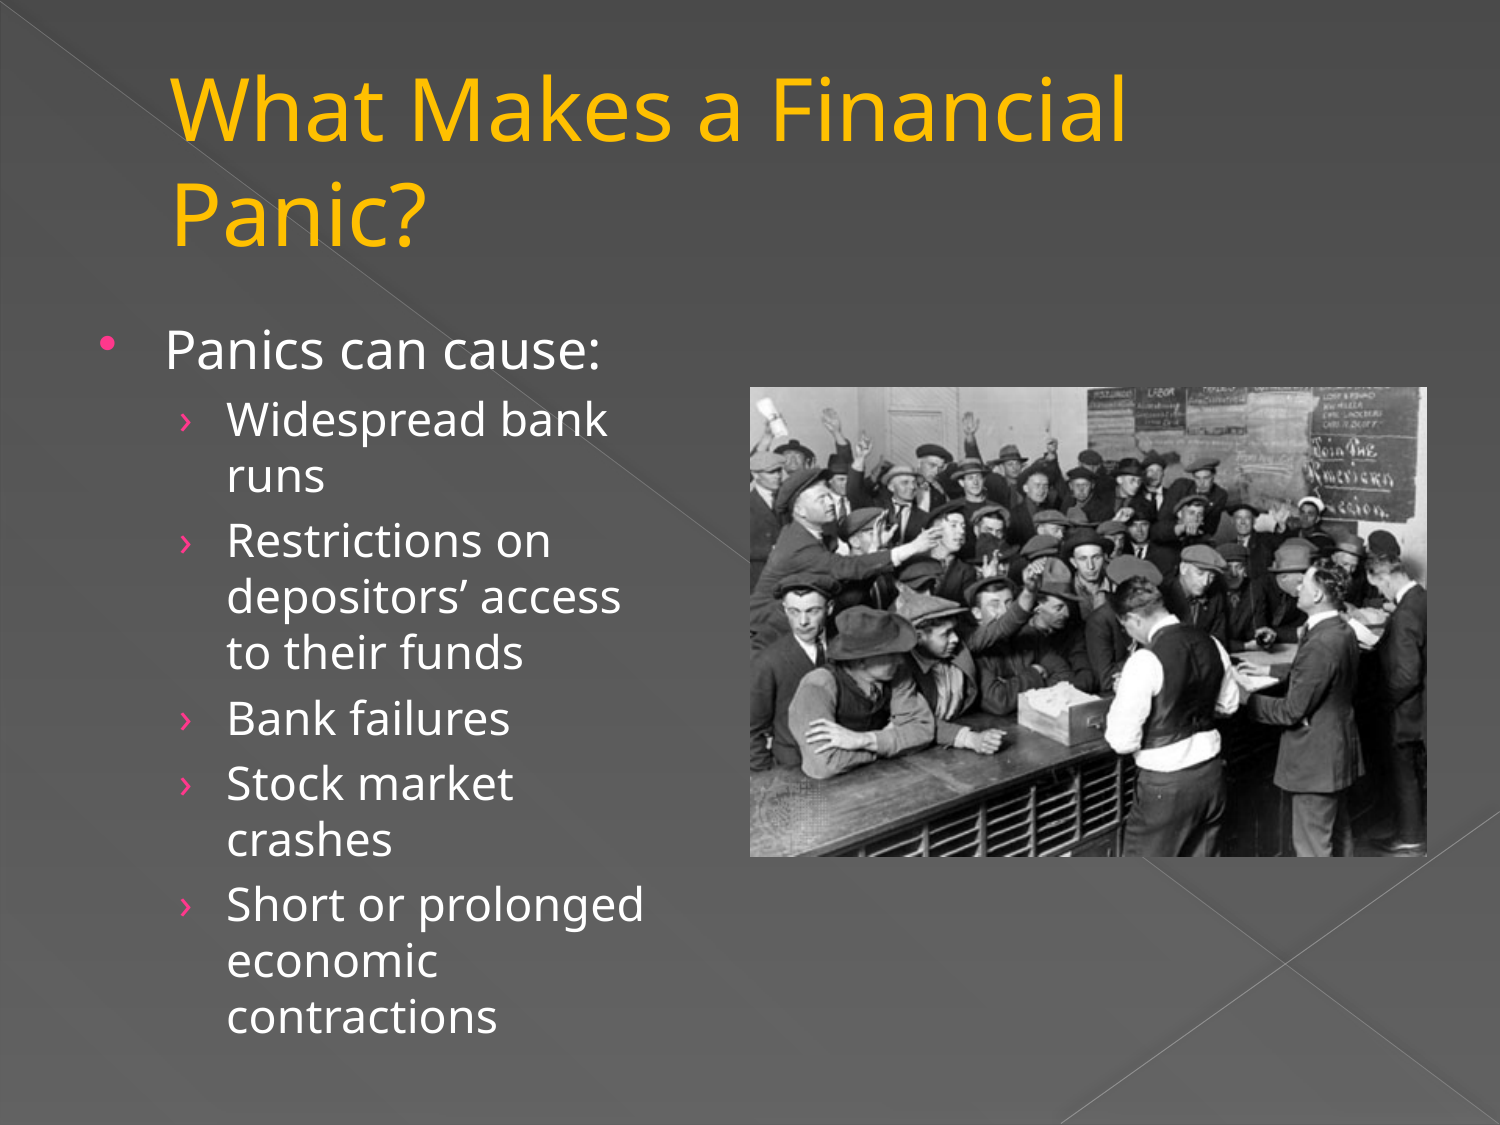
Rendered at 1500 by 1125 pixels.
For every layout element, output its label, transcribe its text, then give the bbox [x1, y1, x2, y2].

title What Makes a Financial Panic? [75, 43, 1425, 274]
picture [749, 387, 1427, 857]
list Panics can cause: Widespread bank runs Restrictions on depositors’ access to their funds Bank failures Stock market crashes Short or prolonged economic contractions [75, 308, 663, 1063]
